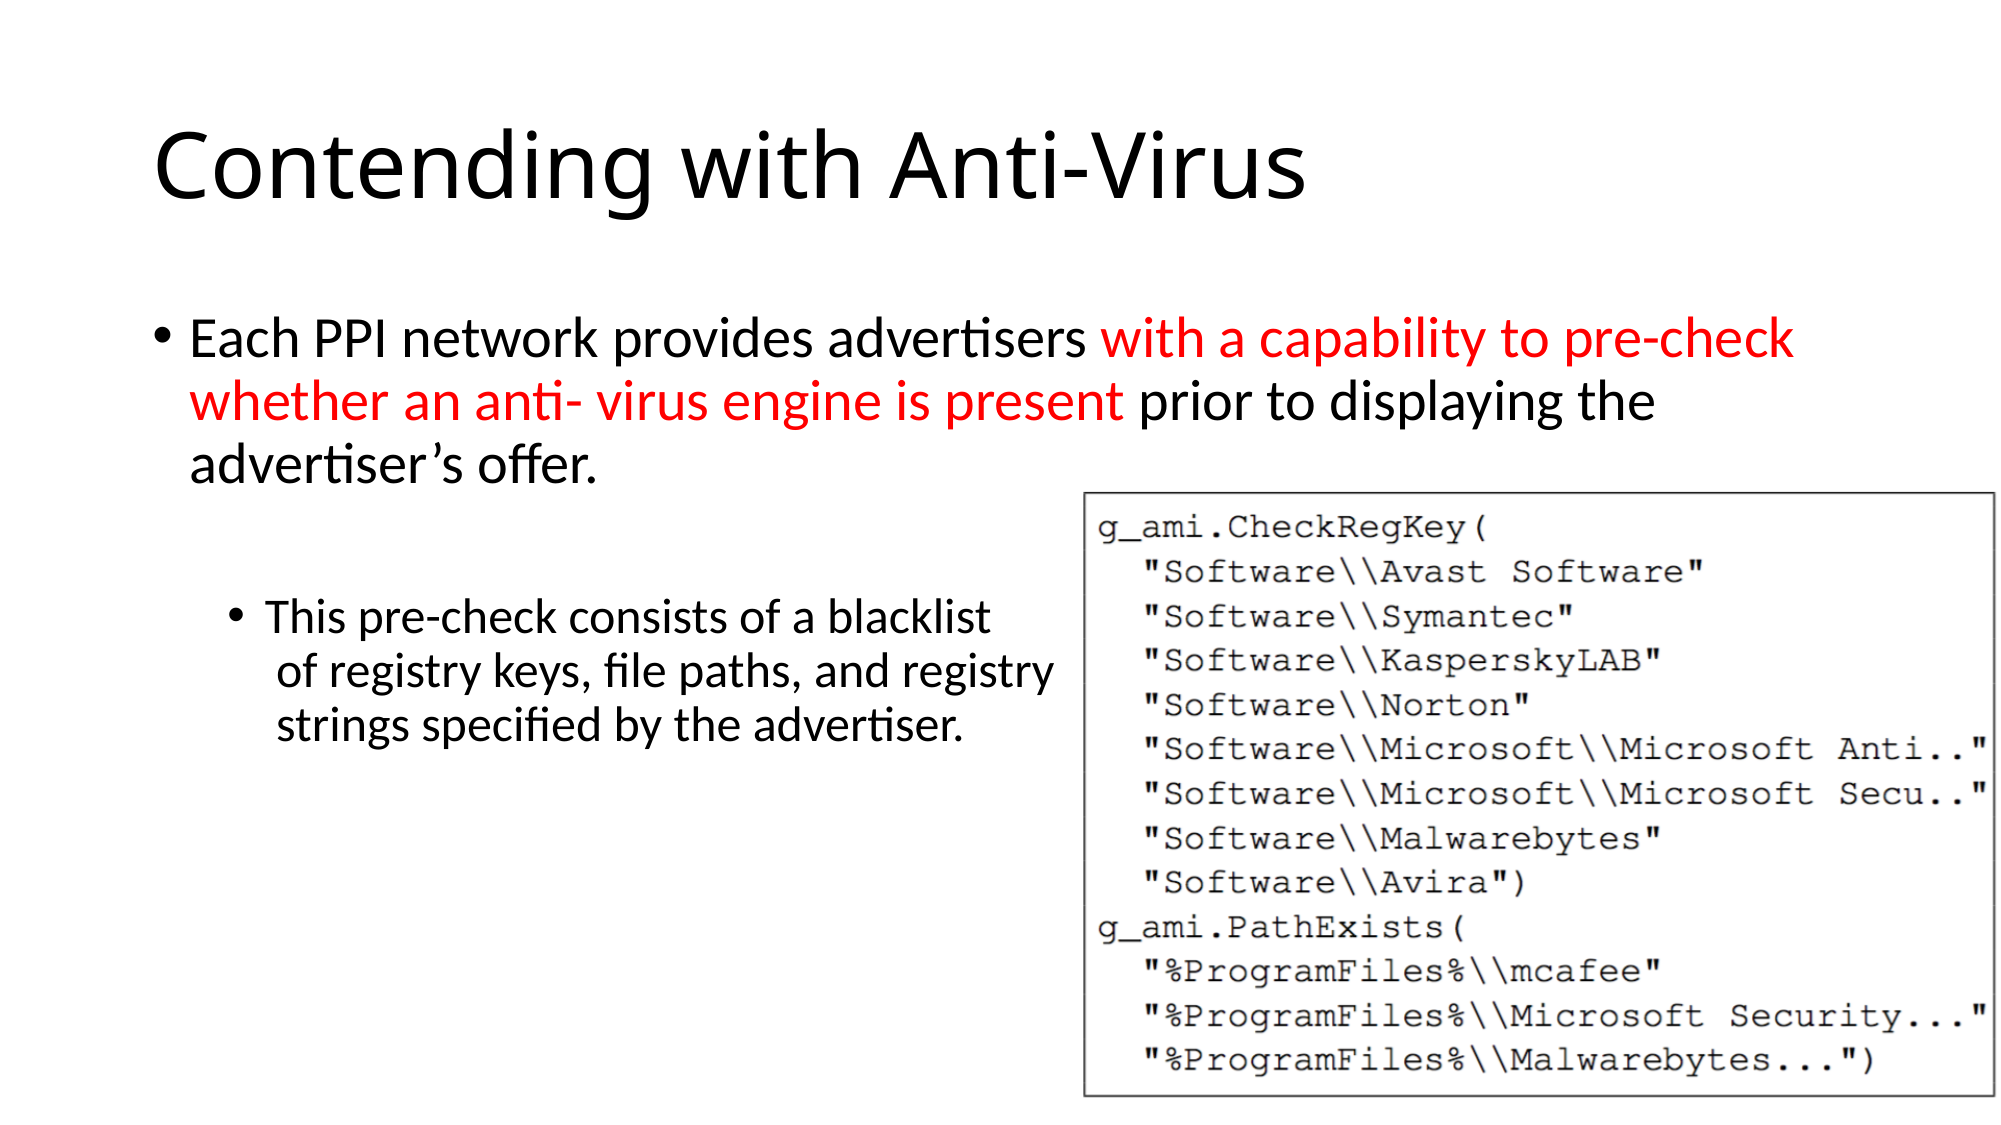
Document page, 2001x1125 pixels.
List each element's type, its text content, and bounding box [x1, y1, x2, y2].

picture [1079, 490, 2000, 1103]
title Contending with Anti-Virus [137, 59, 1863, 278]
list Each PPI network provides advertisers with a capability to pre-check whether an anti- virus engine is present prior to displaying the advertiser’s offer. This pre-check consists of a blacklist of registry keys, file paths, and registry strings specified by the advertiser. [137, 299, 1863, 1014]
